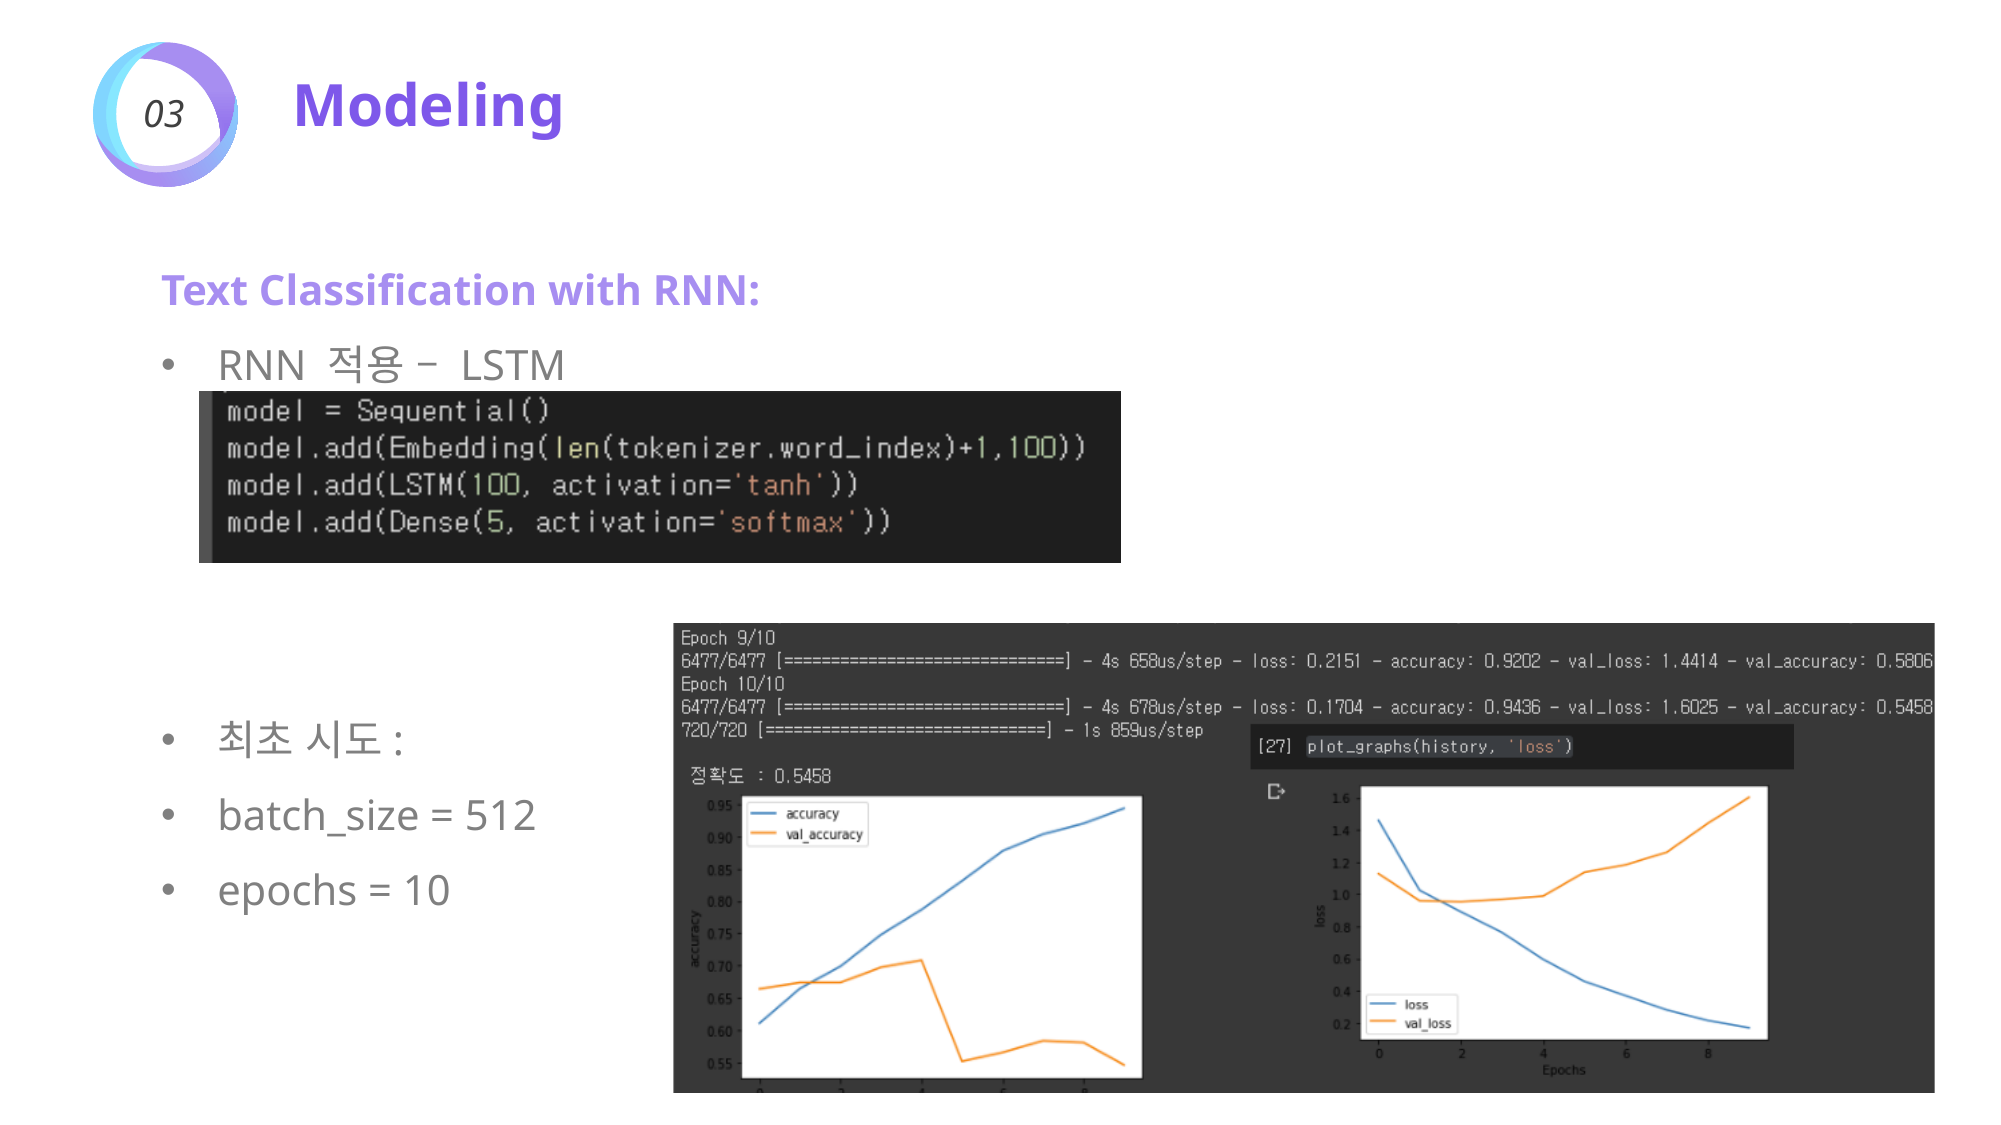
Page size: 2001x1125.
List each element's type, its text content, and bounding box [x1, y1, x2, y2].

picture [673, 623, 1935, 1093]
picture [199, 391, 1121, 563]
text_box Text Classification with RNN: RNN 적용 – LSTM 최초 시도: batch_size = 512 epochs = 10 [146, 231, 1794, 997]
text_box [83, 16, 248, 205]
text_box Modeling [277, 26, 900, 146]
